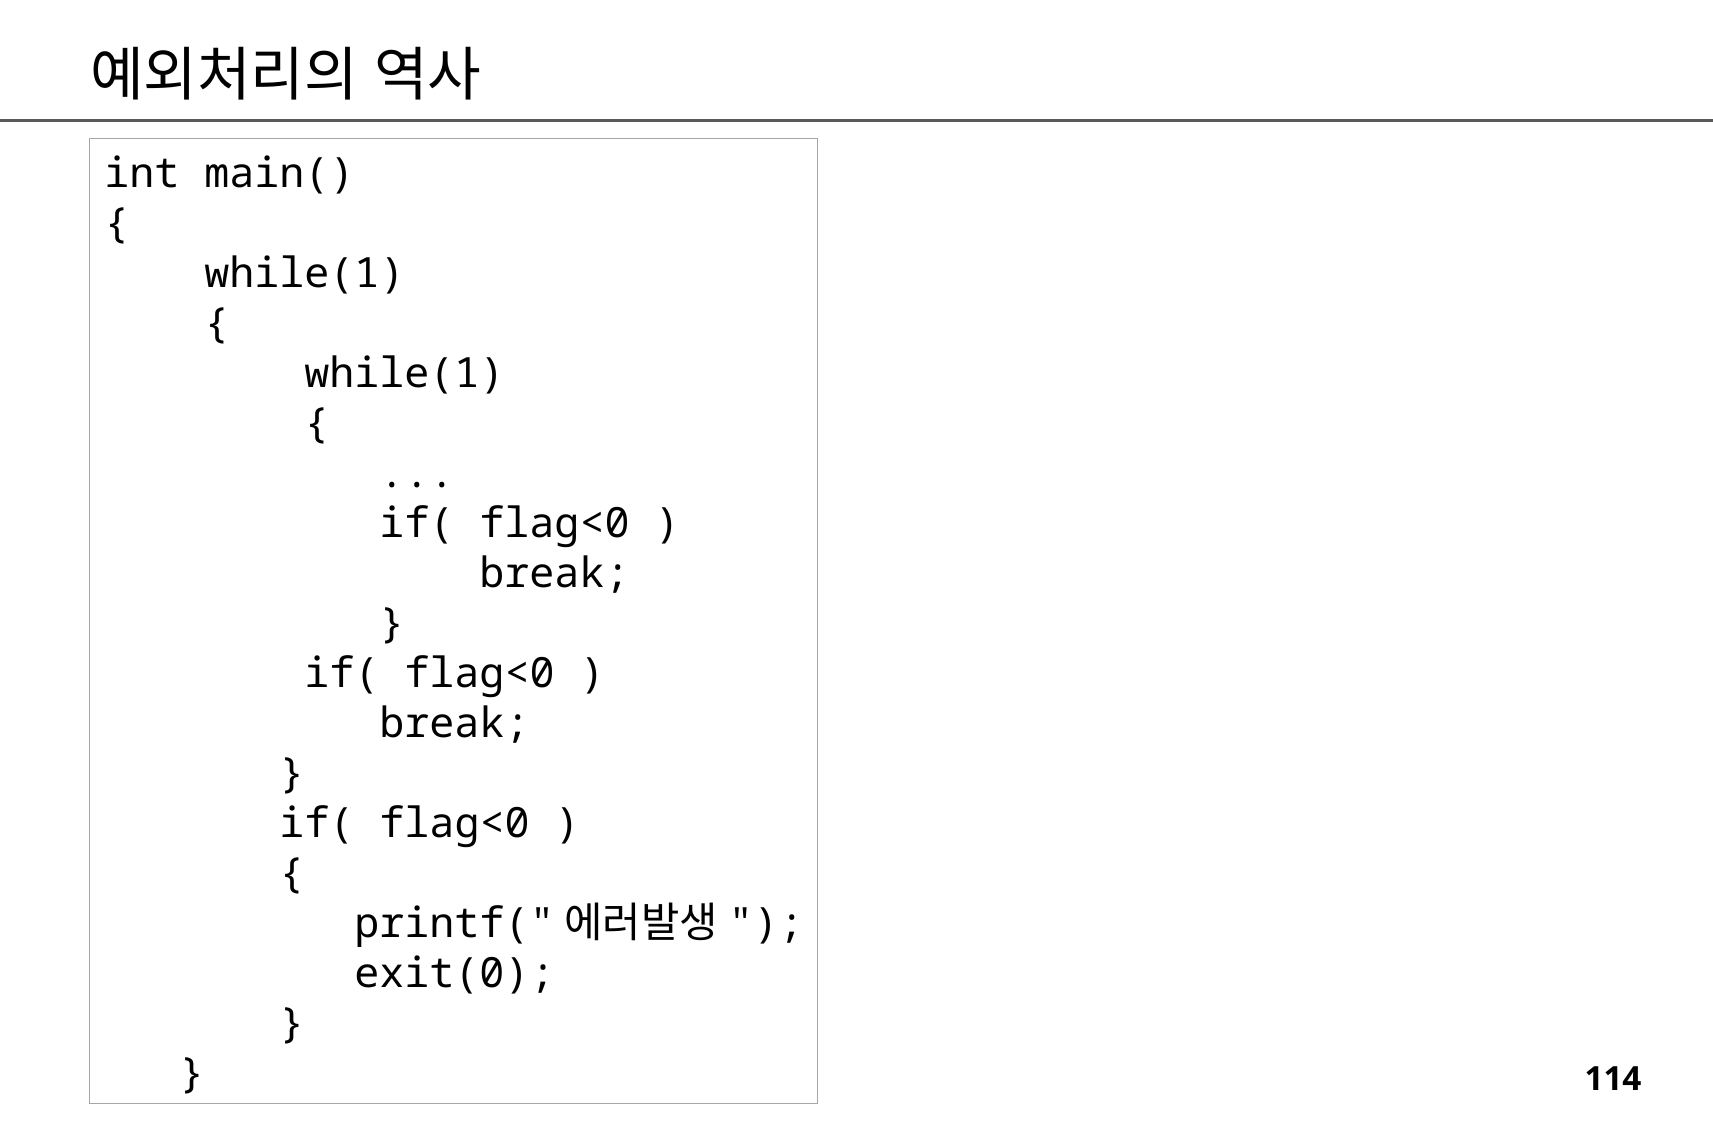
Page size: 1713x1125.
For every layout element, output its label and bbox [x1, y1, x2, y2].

text_box [89, 138, 818, 1104]
text_box [75, 29, 497, 115]
